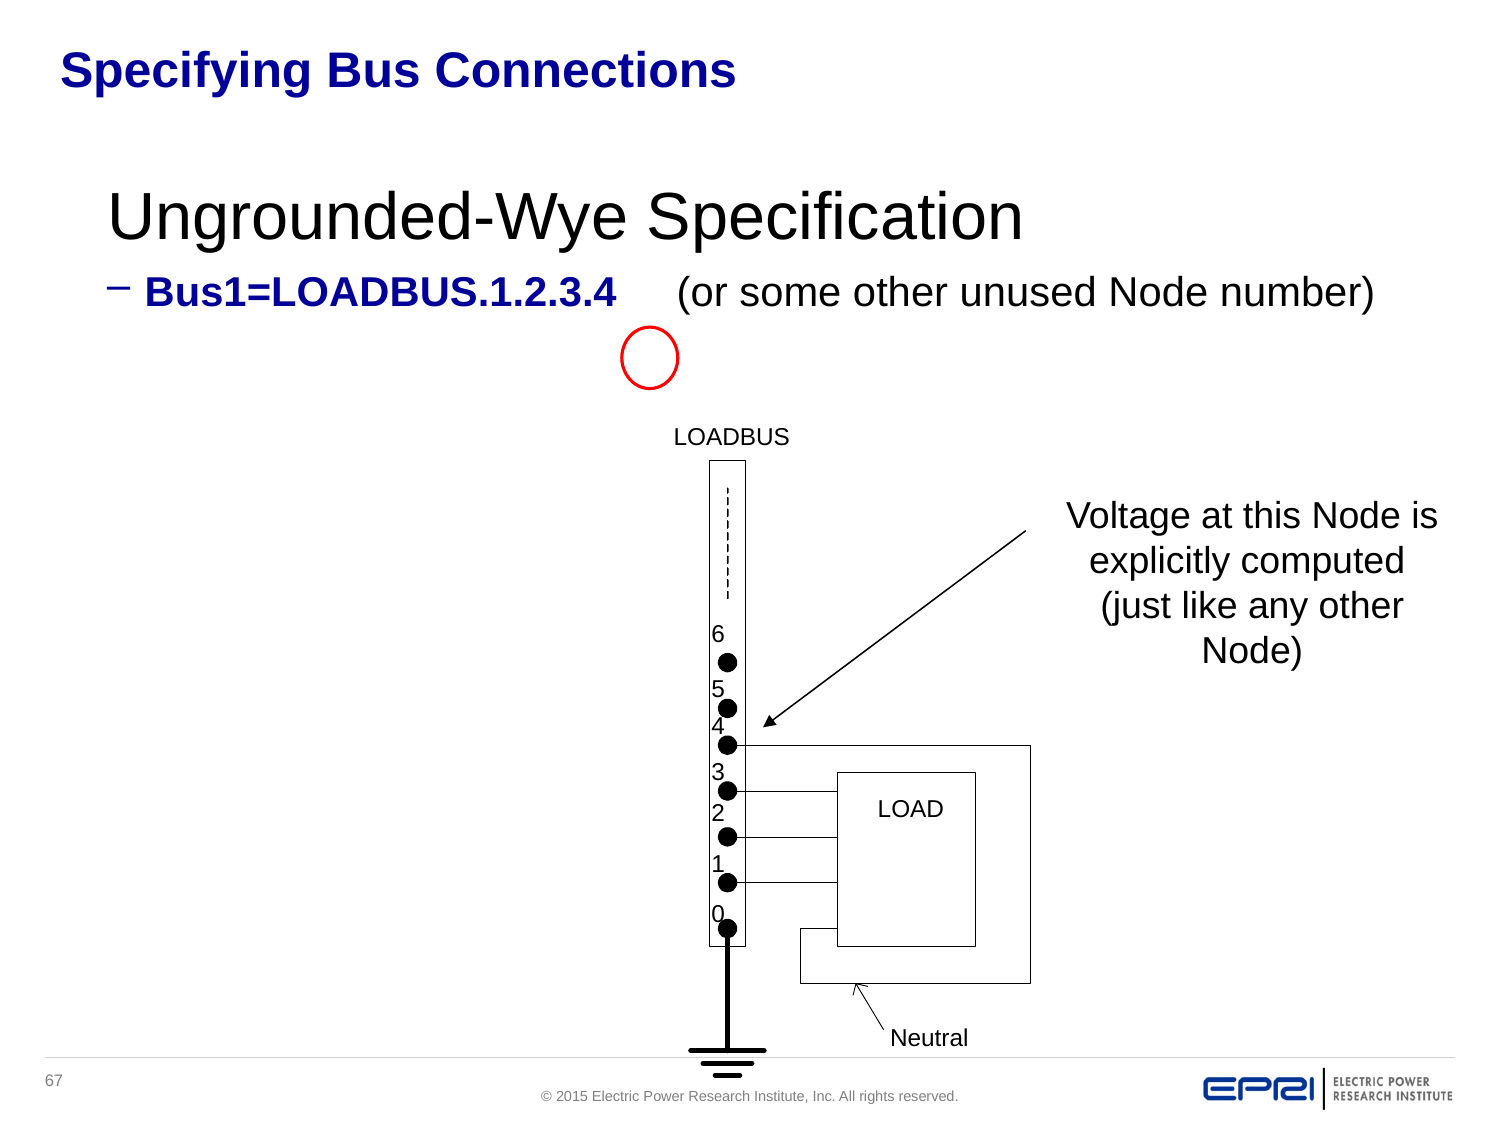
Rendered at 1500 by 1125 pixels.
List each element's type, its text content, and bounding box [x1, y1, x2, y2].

picture [1200, 1064, 1455, 1113]
text_box [621, 327, 678, 389]
list Ungrounded-Wye Specification Bus1=LOADBUS.1.2.3.4 (or some other unused Node number) [44, 164, 1456, 1051]
title Specifying Bus Connections [44, 29, 1456, 151]
text_box Voltage at this Node is explicitly computed (just like any other Node) [1040, 483, 1470, 679]
picture [668, 415, 1036, 1083]
